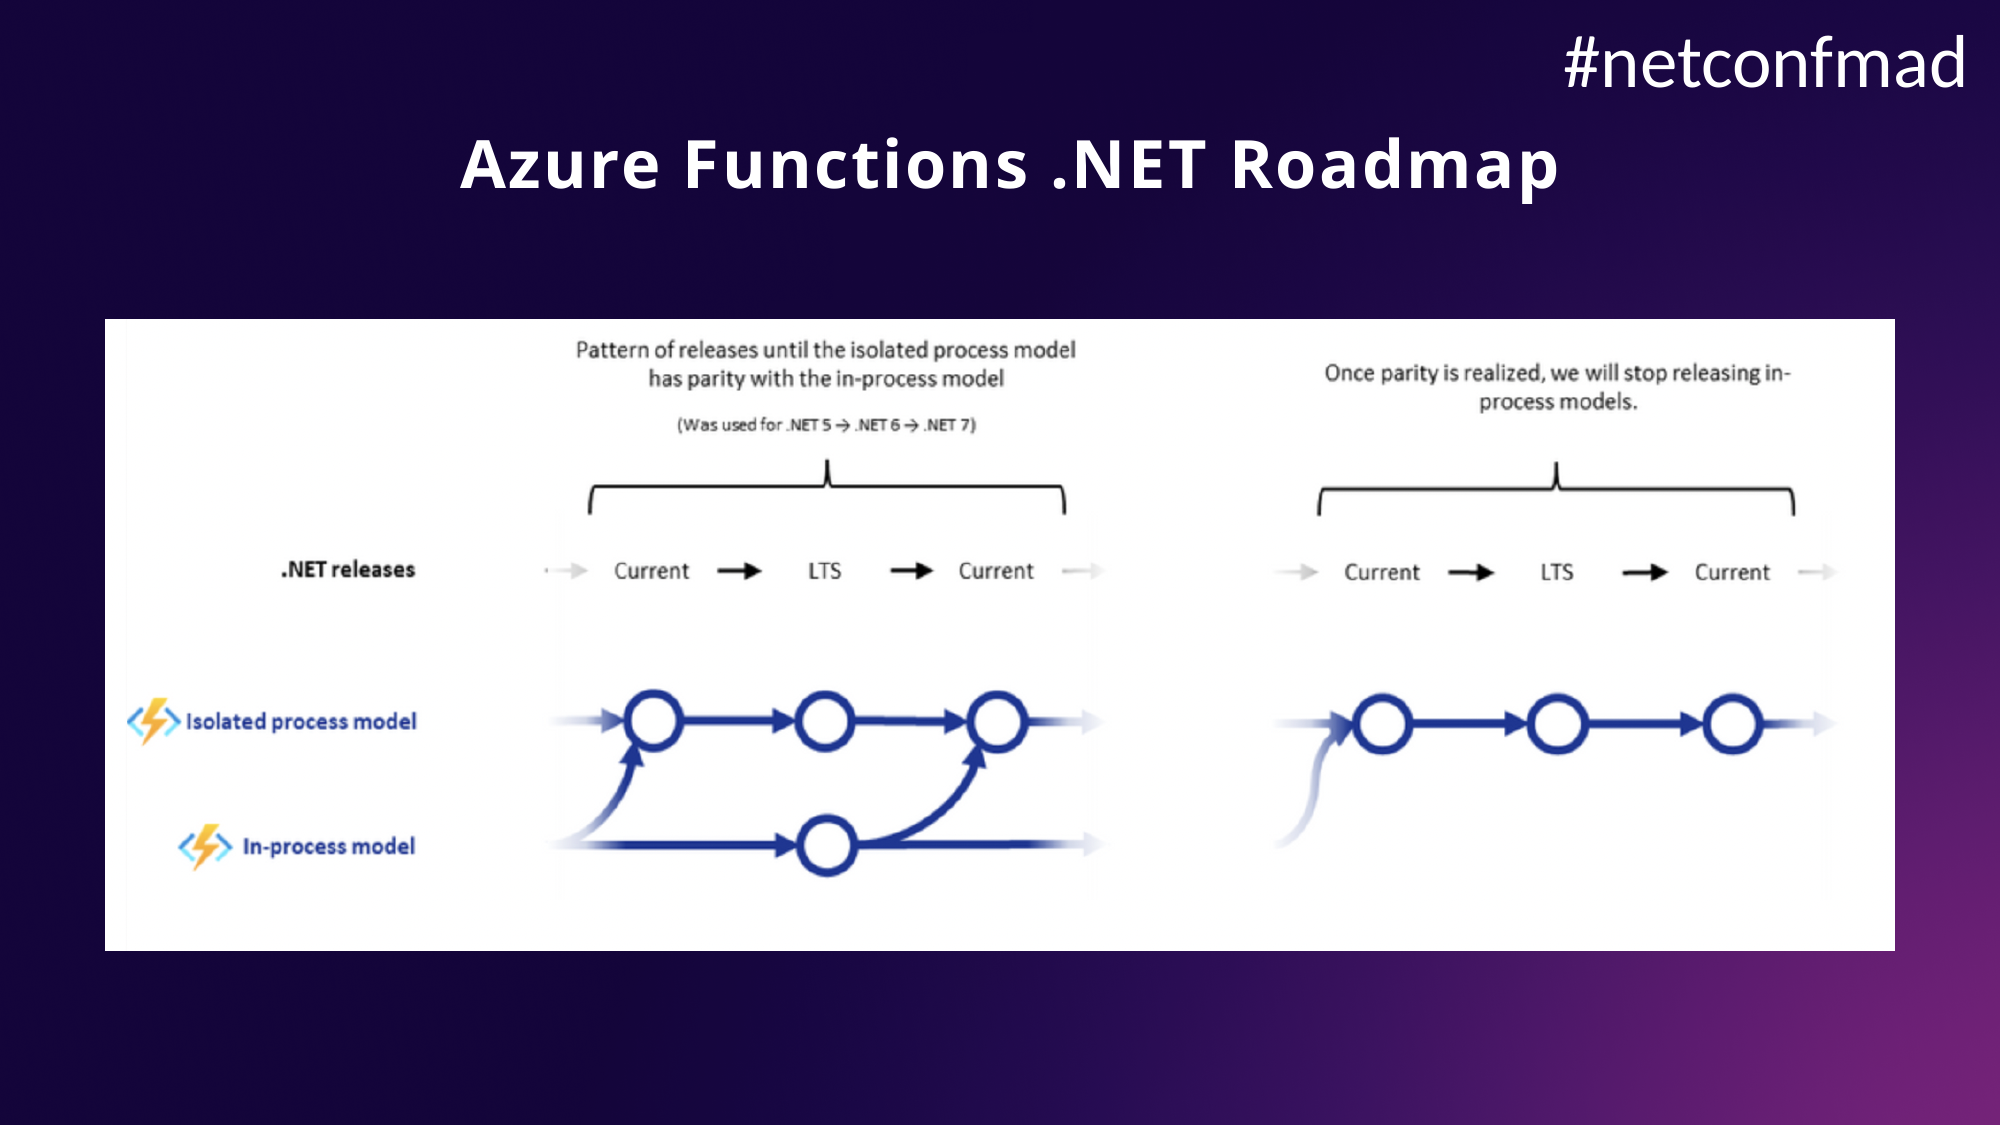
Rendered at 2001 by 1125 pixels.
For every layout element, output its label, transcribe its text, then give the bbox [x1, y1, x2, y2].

title Azure Functions .NET Roadmap [91, 105, 1931, 228]
picture [0, 0, 2000, 1125]
